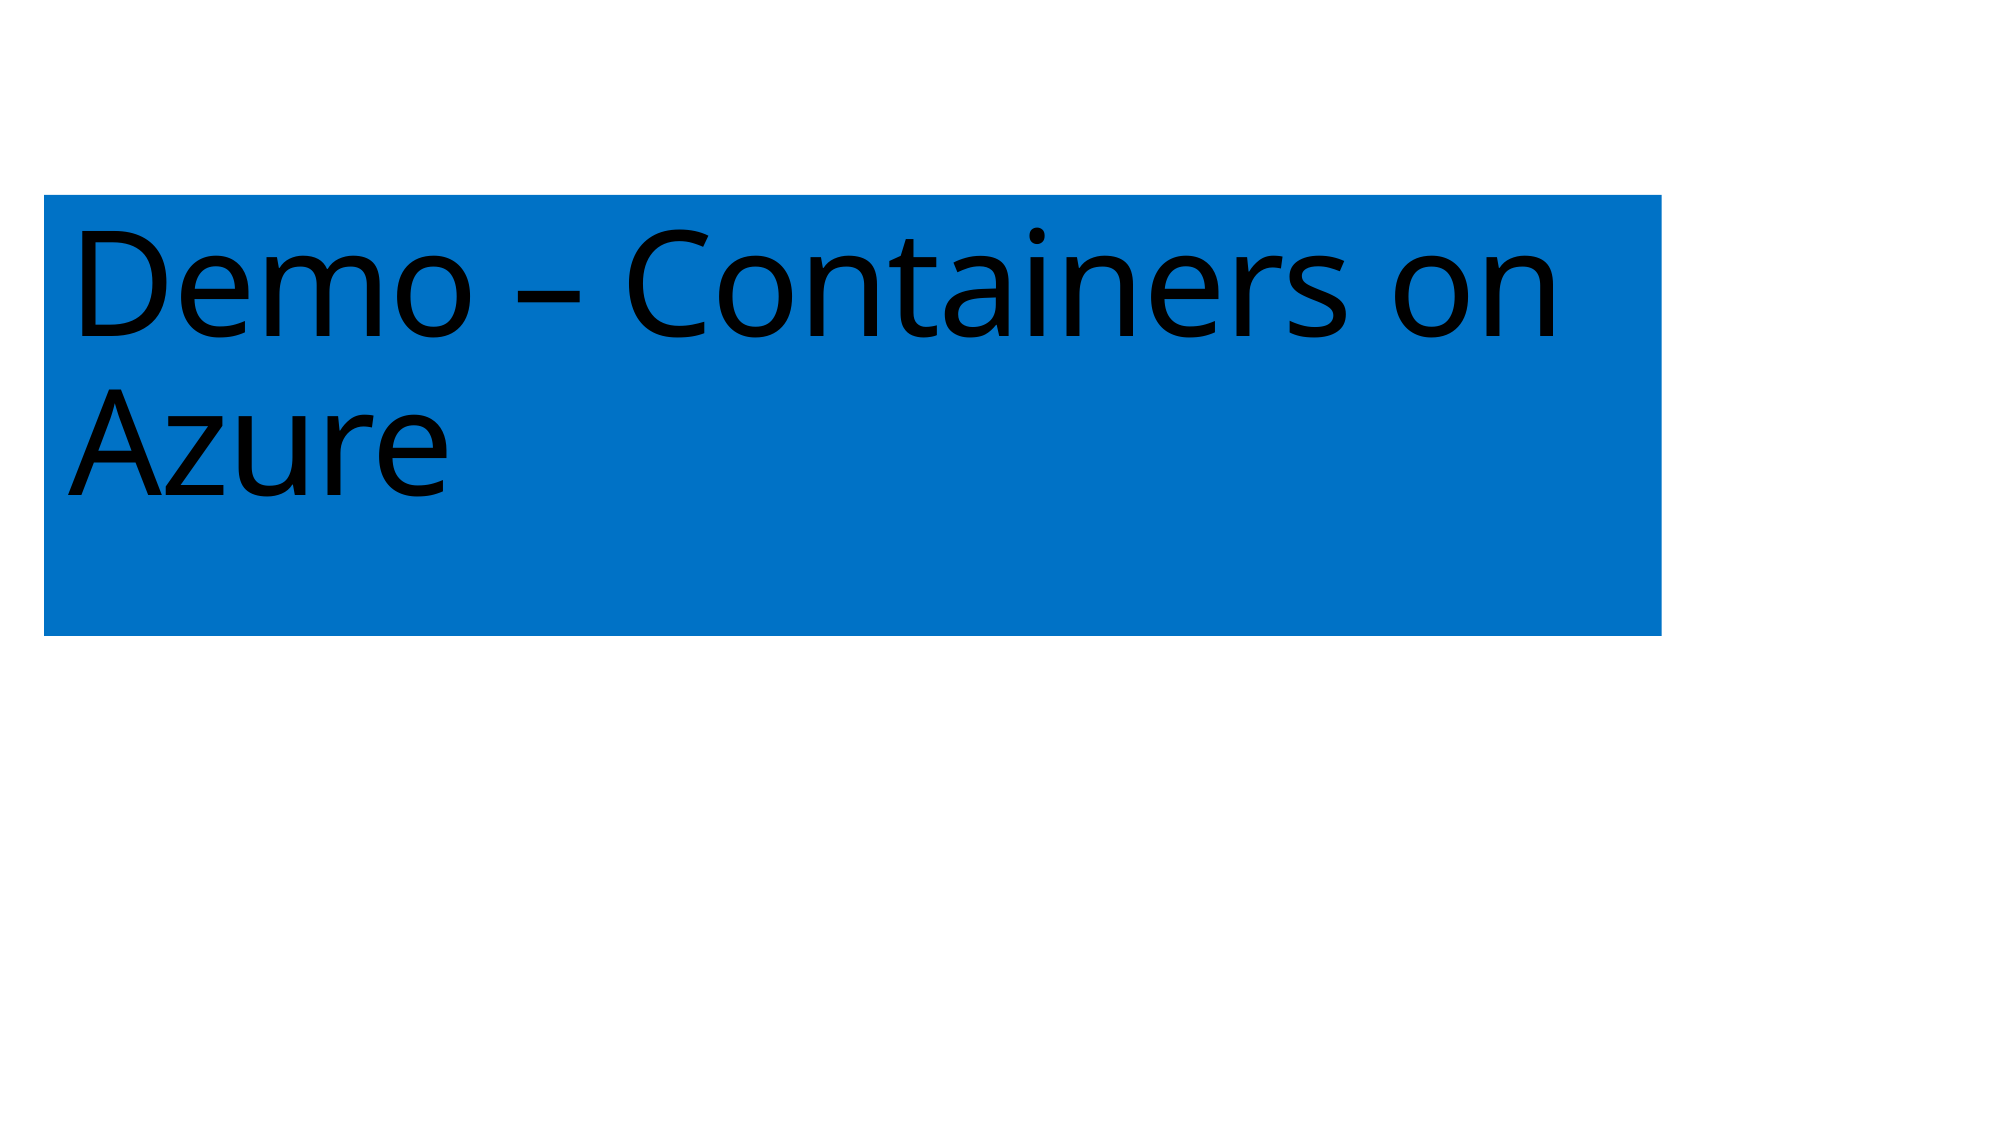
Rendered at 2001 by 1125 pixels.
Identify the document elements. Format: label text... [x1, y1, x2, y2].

title Demo – Containers on Azure [44, 194, 1662, 638]
